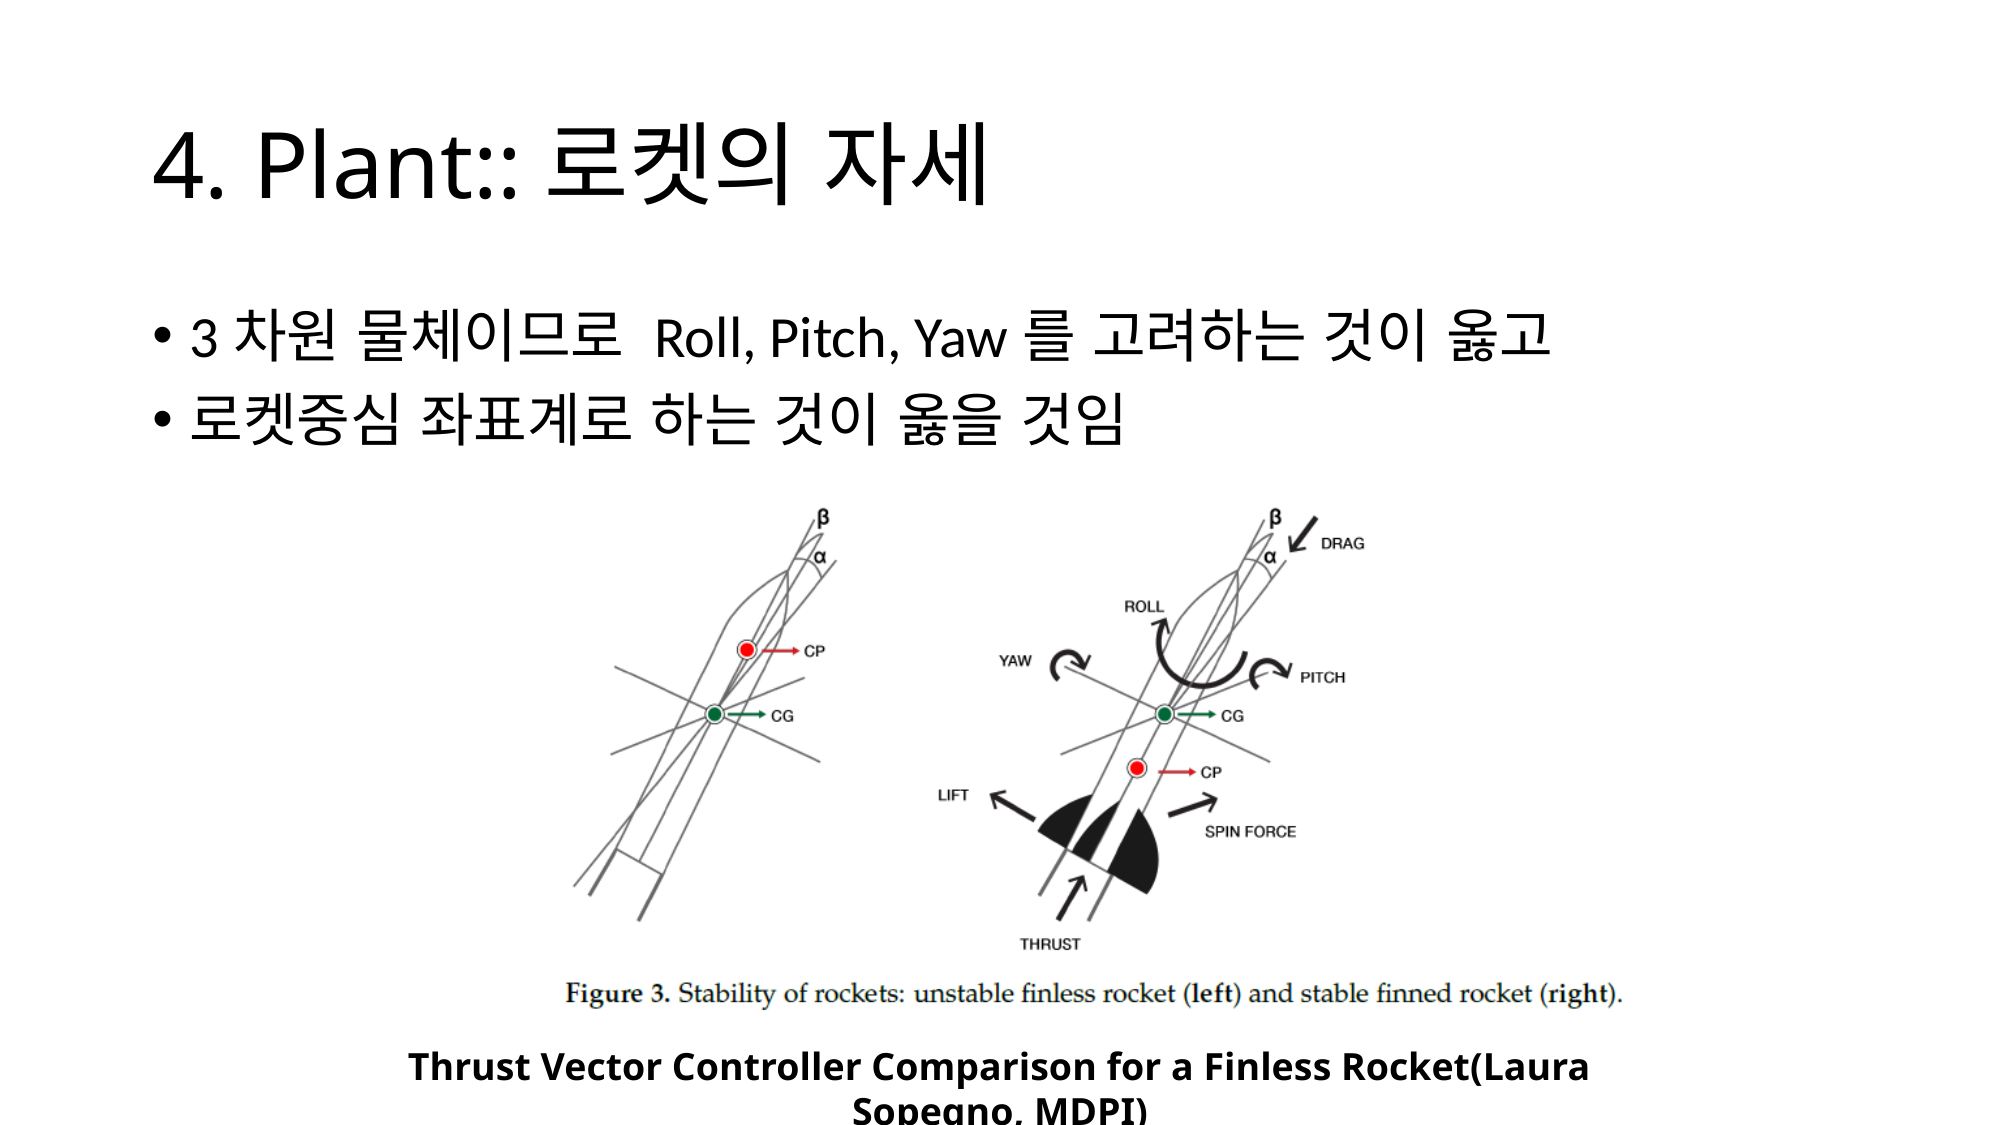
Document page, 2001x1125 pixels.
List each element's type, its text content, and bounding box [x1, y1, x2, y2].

title 4. Plant::로켓의 자세 [137, 59, 1863, 278]
picture [548, 495, 1631, 1014]
list 3차원 물체이므로 Roll, Pitch, Yaw를 고려하는 것이 옳고 로켓중심 좌표계로 하는 것이 옳을 것임 [137, 299, 1863, 1014]
text_box Thrust Vector Controller Comparison for a Finless Rocket(Laura Sopegno, MDPI) [314, 1035, 1686, 1125]
